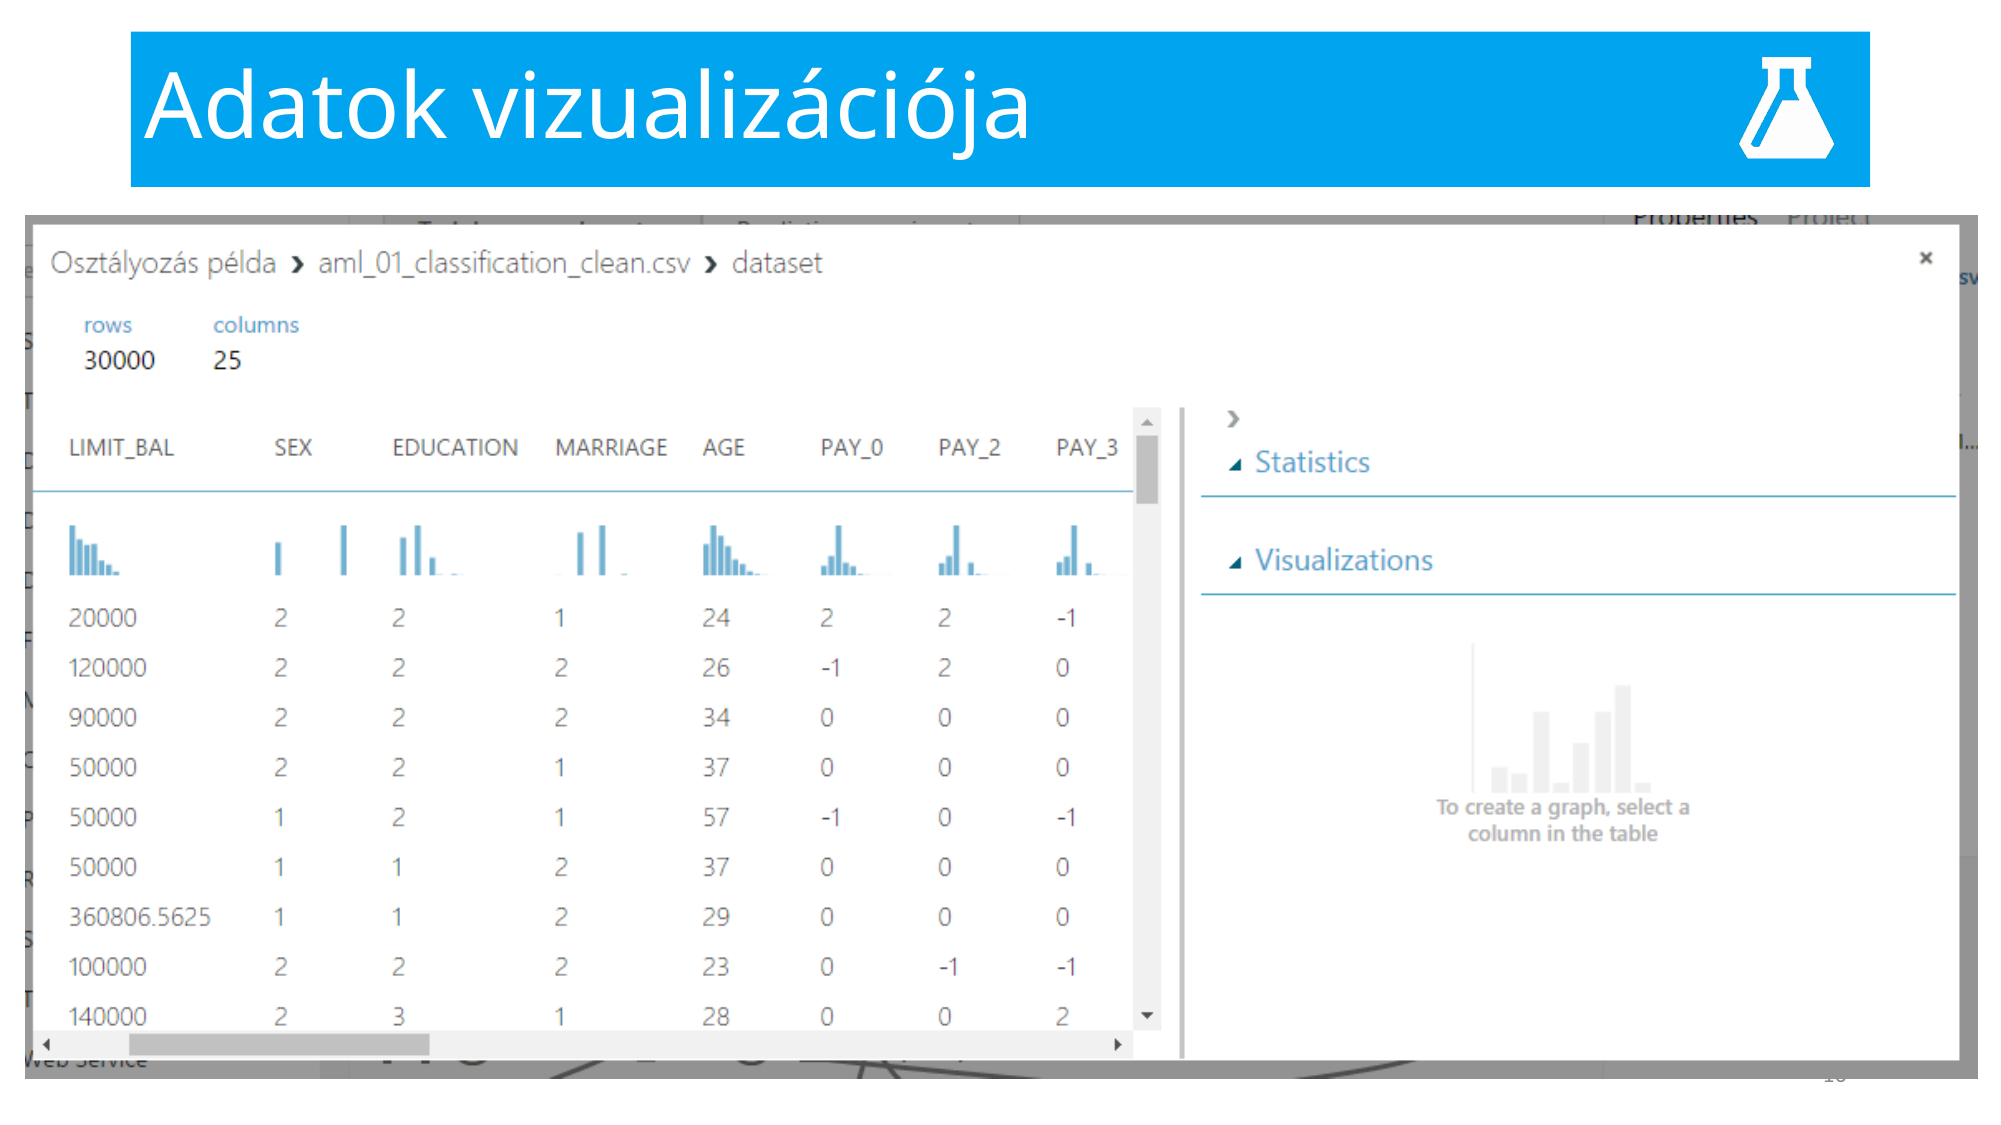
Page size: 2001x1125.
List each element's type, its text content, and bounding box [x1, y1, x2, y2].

title Adatok vizualizációja [129, 31, 1701, 187]
picture [1740, 58, 1833, 158]
picture [25, 215, 1978, 1079]
slide_number 10 [1412, 1079, 1863, 1103]
